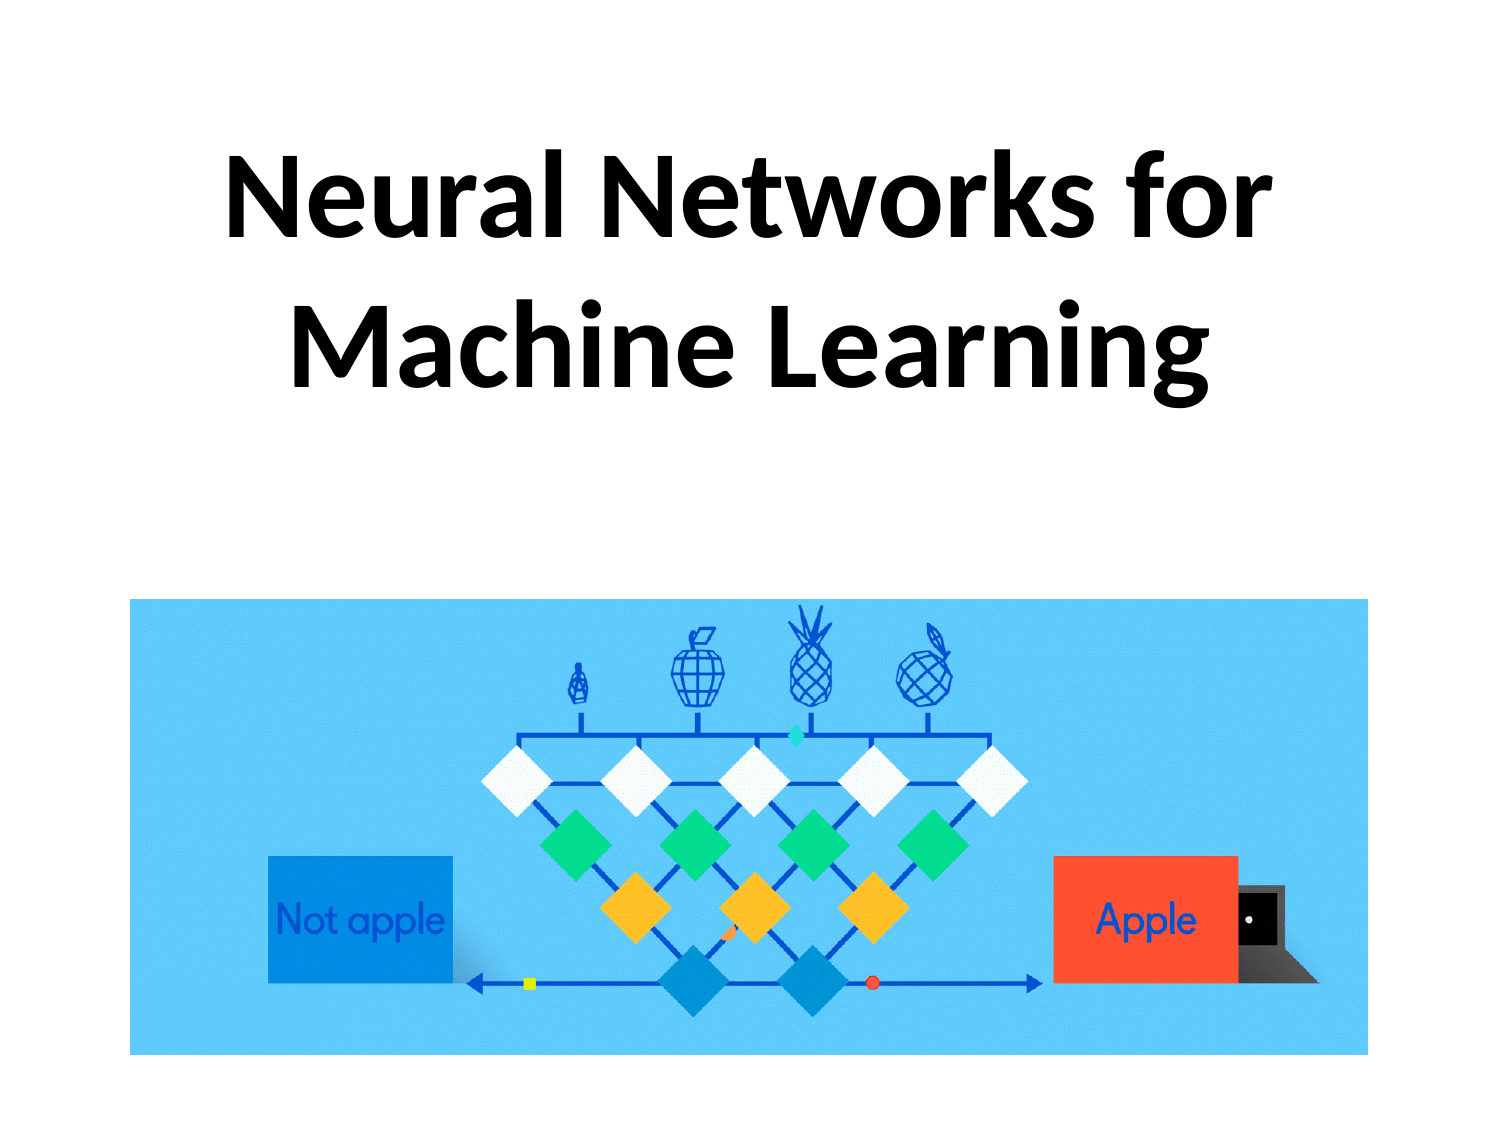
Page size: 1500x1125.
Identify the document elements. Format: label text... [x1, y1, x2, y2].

picture [130, 599, 1369, 1055]
title Neural Networks for Machine Learning [0, 0, 1500, 525]
